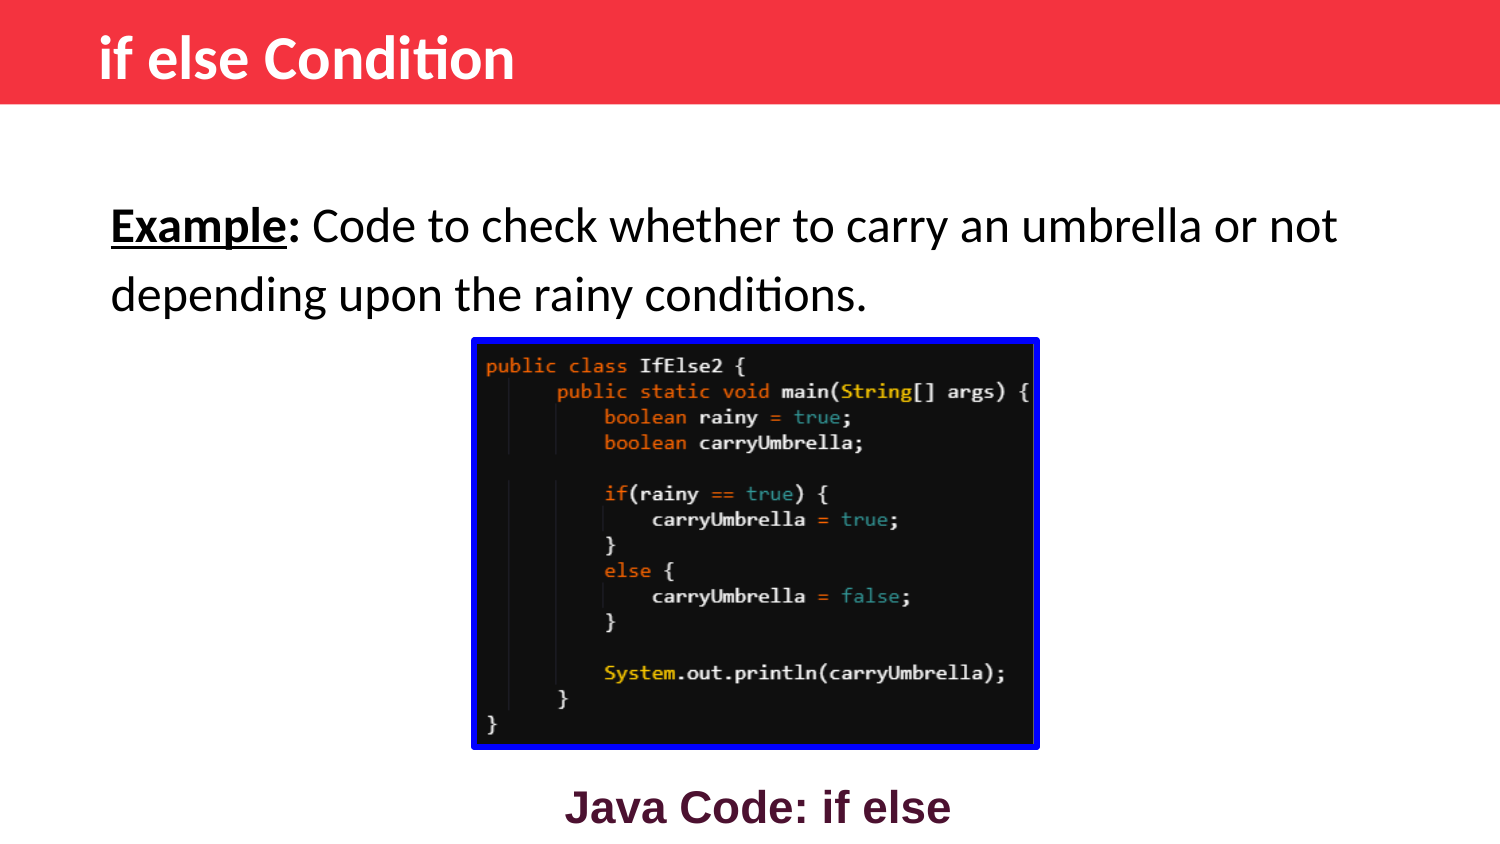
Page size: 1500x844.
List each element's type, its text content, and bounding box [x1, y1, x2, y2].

text_box if else Condition [83, 2, 563, 138]
text_box [0, 0, 1500, 105]
text_box Example: Code to check whether to carry an umbrella or not depending upon the rainy conditions. [95, 168, 1411, 590]
picture [476, 343, 1034, 744]
text_box Java Code: if else [323, 763, 1193, 826]
